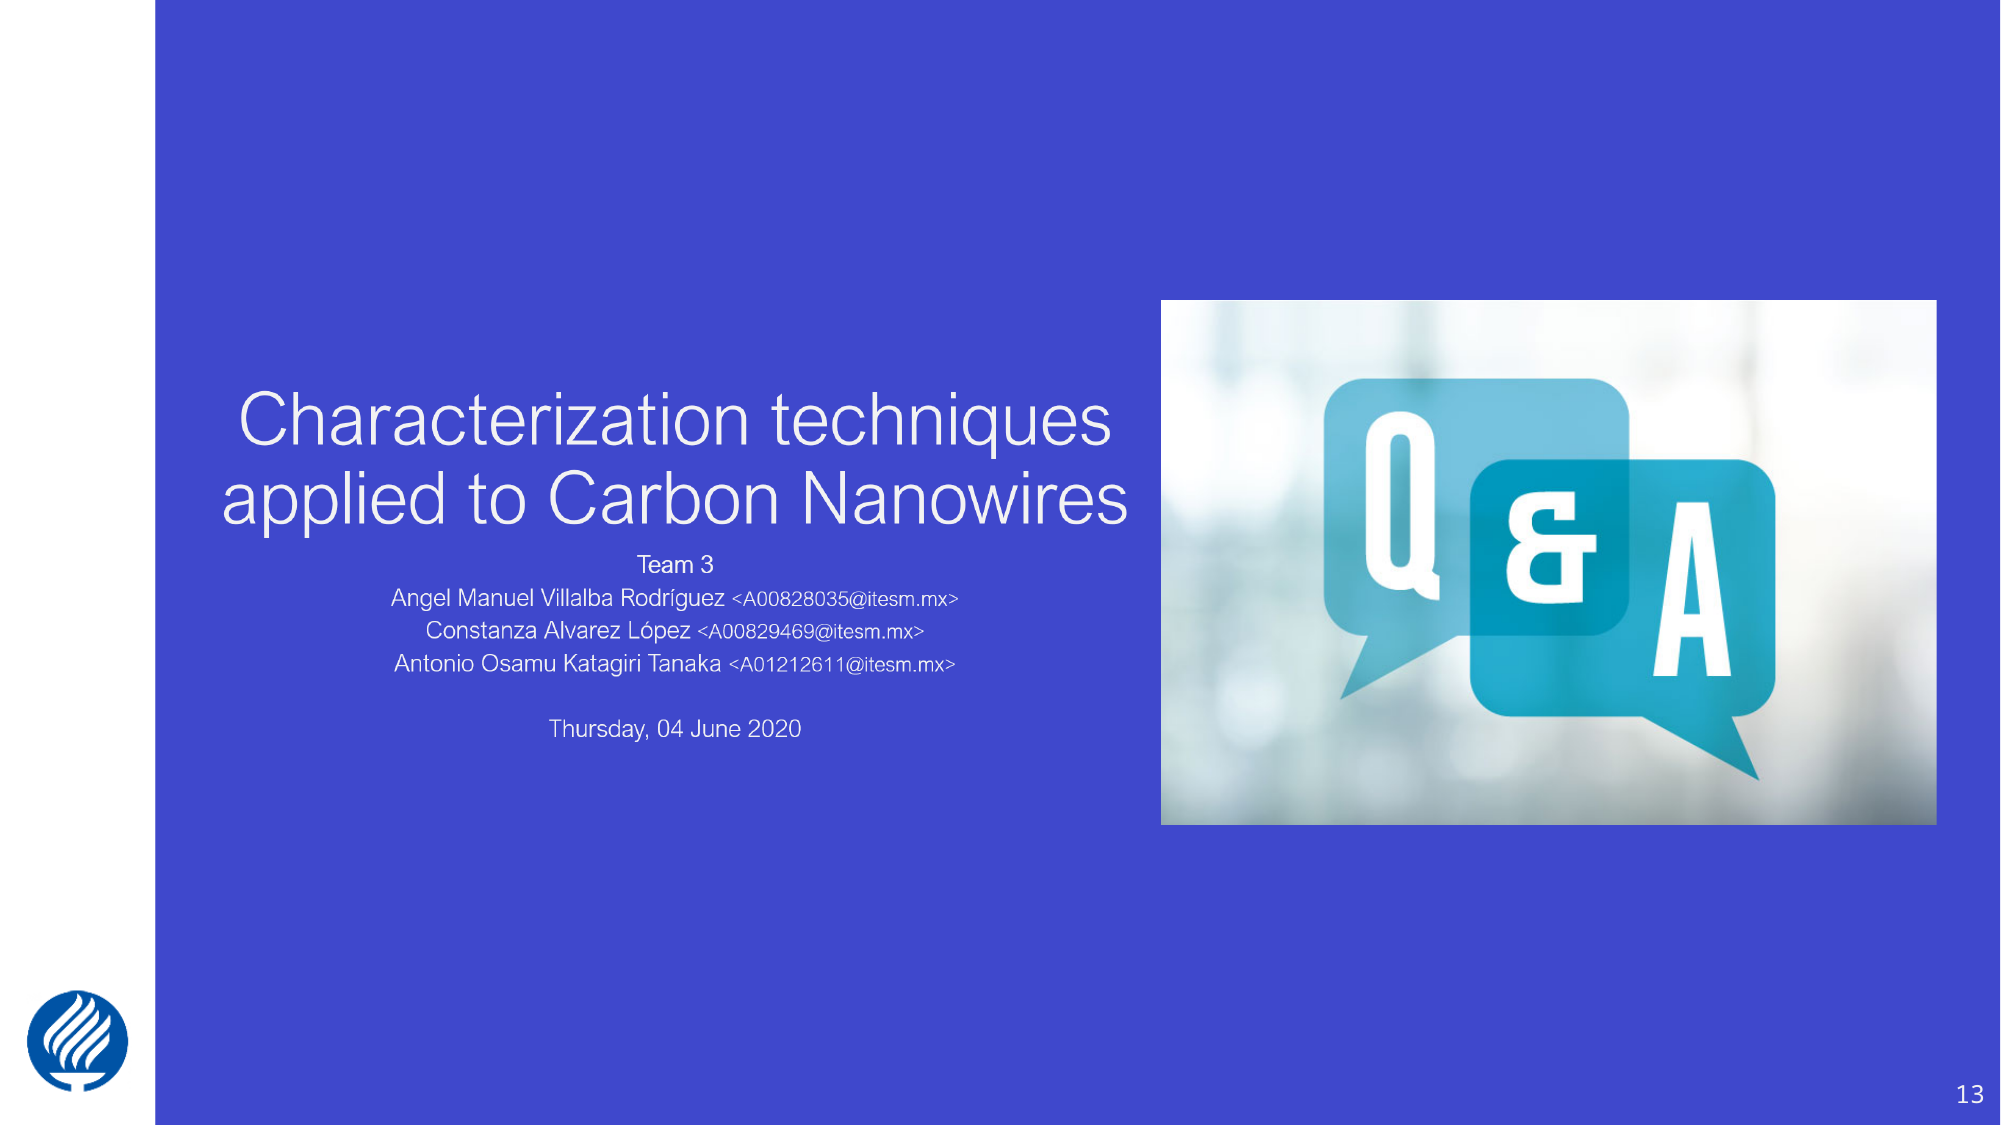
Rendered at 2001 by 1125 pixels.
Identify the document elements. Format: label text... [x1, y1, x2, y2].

picture [0, 0, 2001, 1125]
slide_number 13 [1914, 1065, 2000, 1125]
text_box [216, 300, 1937, 825]
